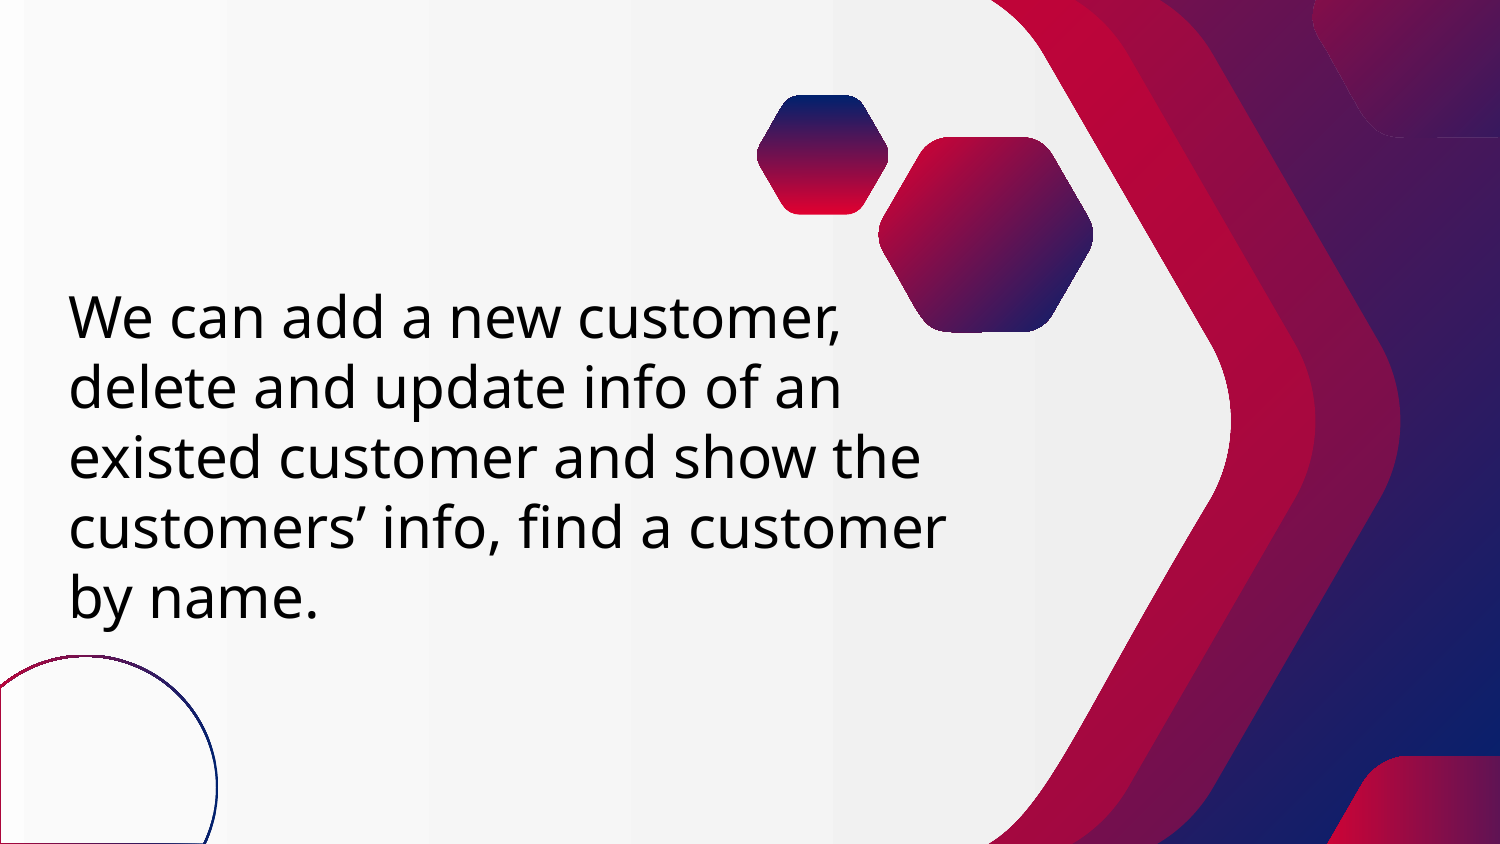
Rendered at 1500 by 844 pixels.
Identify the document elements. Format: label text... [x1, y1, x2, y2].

text_box [878, 137, 1093, 333]
title We can add a new customer, delete and update info of an existed customer and show the customers’ info, find a customer by name. [53, 198, 986, 645]
text_box [757, 95, 889, 215]
